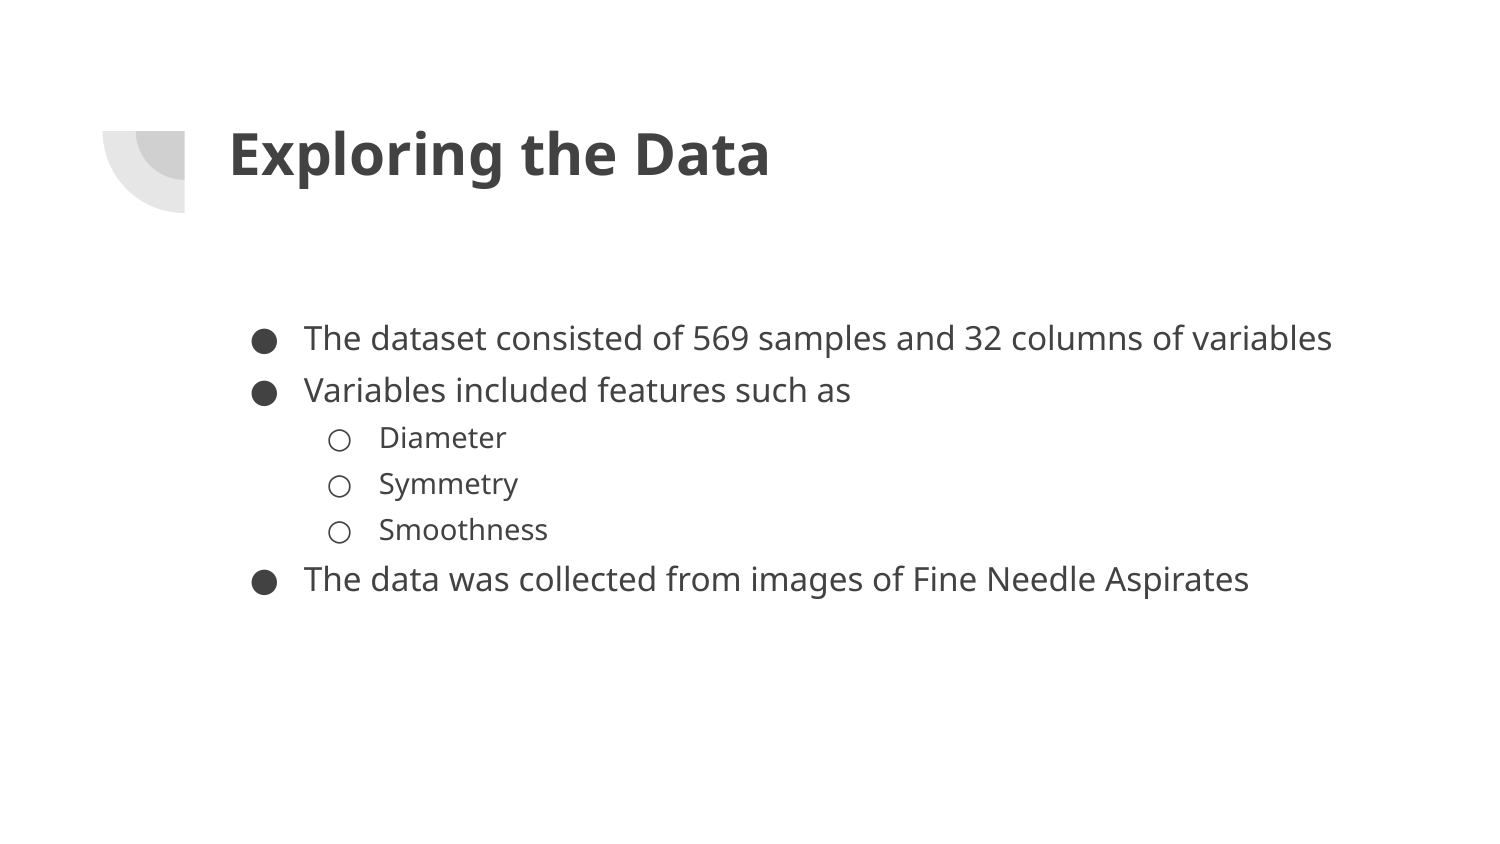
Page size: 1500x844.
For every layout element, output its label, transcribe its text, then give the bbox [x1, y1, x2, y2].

list The dataset consisted of 569 samples and 32 columns of variables Variables included features such as Diameter Symmetry Smoothness The data was collected from images of Fine Needle Aspirates [213, 292, 1368, 710]
title Exploring the Data [213, 98, 1368, 263]
